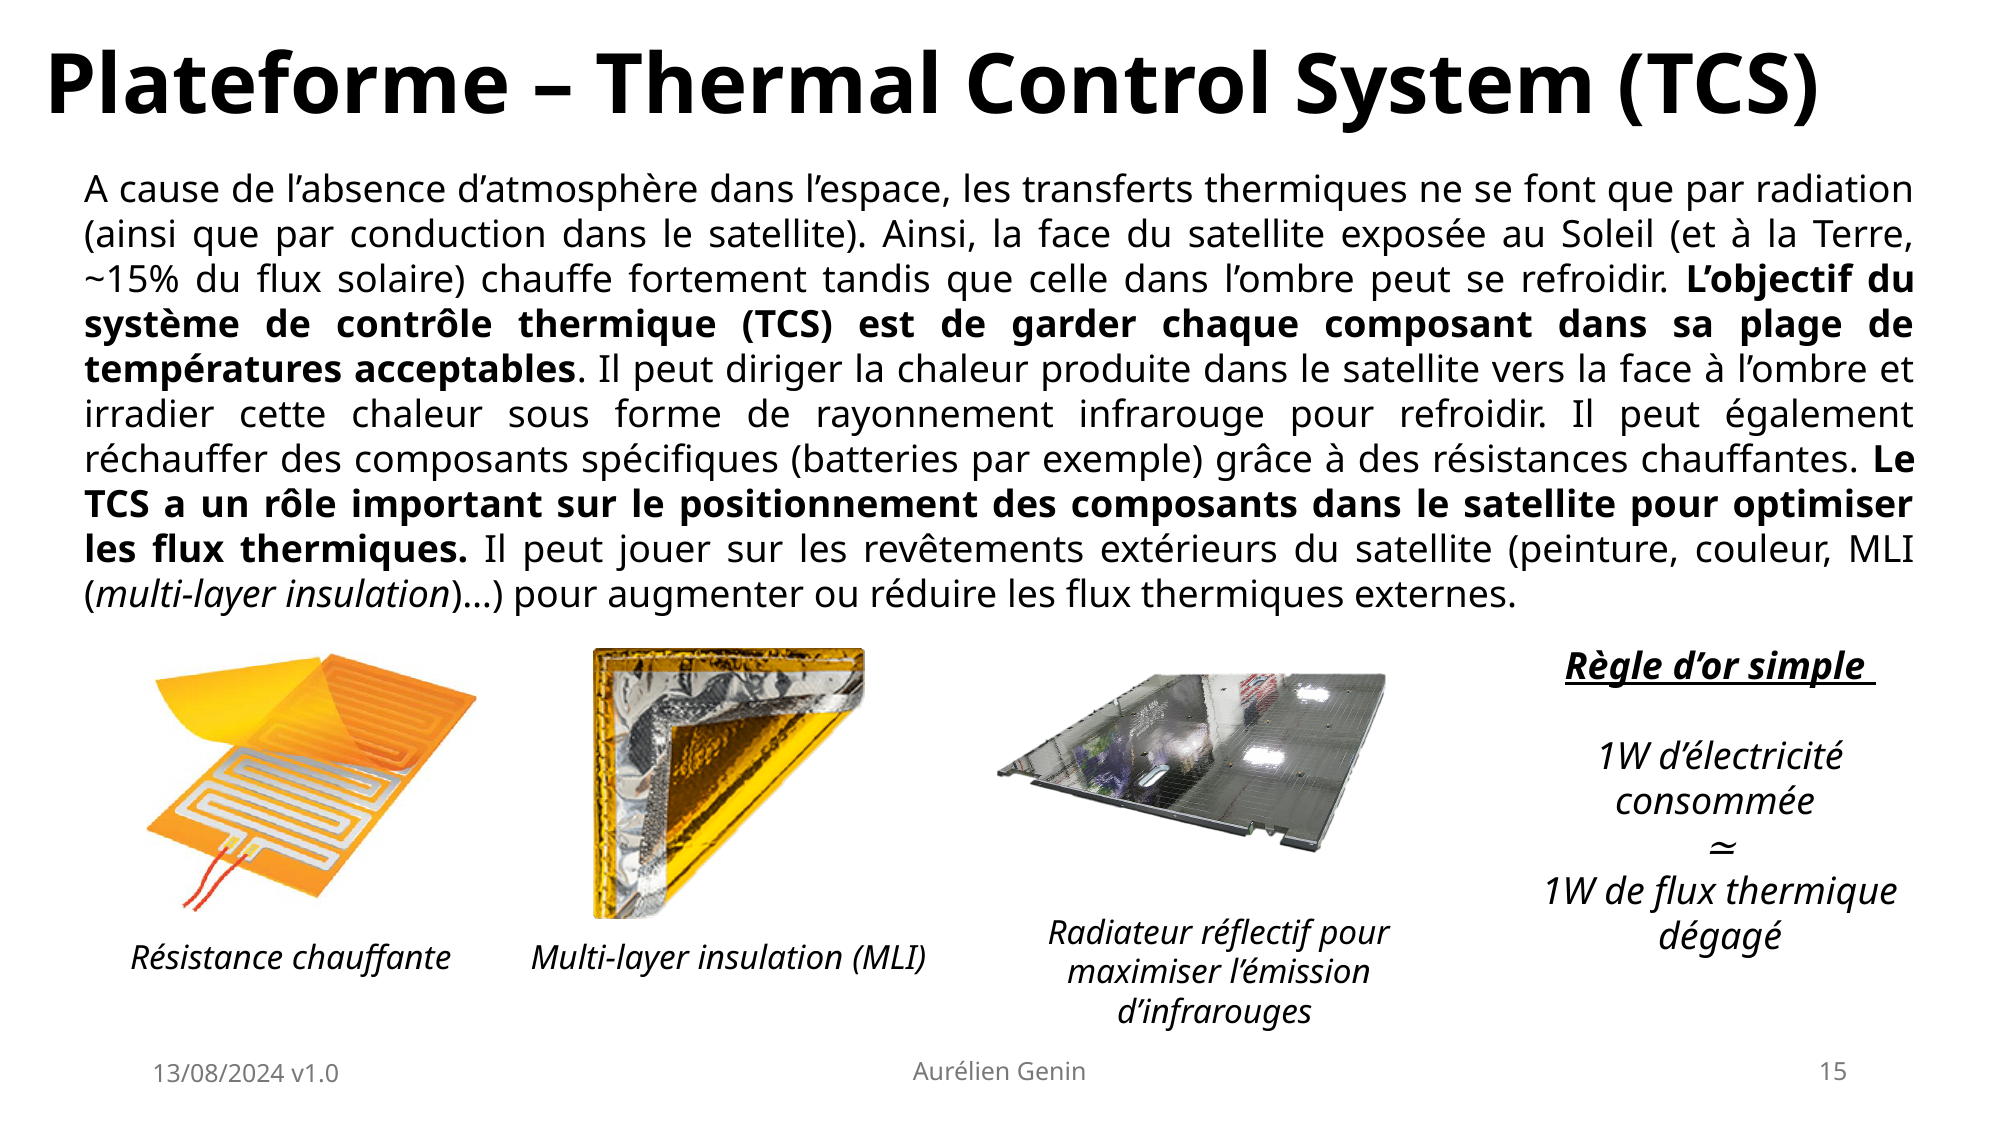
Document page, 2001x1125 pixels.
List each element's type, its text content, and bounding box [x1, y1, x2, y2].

text_box Règle d’or simple 1W d’électricité consommée ≃ 1W de flux thermique dégagé [1476, 634, 1964, 965]
text_box A cause de l’absence d’atmosphère dans l’espace, les transferts thermiques ne se font que par radiation (ainsi que par conduction dans le satellite). Ainsi, la face du satellite exposée au Soleil (et à la Terre, ~15% du flux solaire) chauffe fortement tandis que celle dans l’ombre peut se refroidir. L’objectif du système de contrôle thermique (TCS) est de garder chaque composant dans sa plage de températures acceptables. Il peut diriger la chaleur produite dans le satellite vers la face à l’ombre et irradier cette chaleur sous forme de rayonnement infrarouge pour refroidir. Il peut également réchauffer des composants spécifiques (batteries par exemple) grâce à des résistances chauffantes. Le TCS a un rôle important sur le positionnement des composants dans le satellite pour optimiser les flux thermiques. Il peut jouer sur les revêtements extérieurs du satellite (peinture, couleur, MLI (multi-layer insulation)…) pour augmenter ou réduire les flux thermiques externes. [69, 157, 1931, 623]
text_box Radiateur réflectif pour maximiser l’émission d’infrarouges [970, 903, 1468, 1038]
slide_number 15 [1412, 1042, 1863, 1103]
picture [141, 648, 489, 920]
picture [593, 647, 865, 920]
footer Aurélien Genin [662, 1042, 1338, 1103]
text_box Résistance chauffante [41, 929, 480, 984]
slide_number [137, 1042, 588, 1103]
text_box Multi-layer insulation (MLI) [480, 929, 970, 984]
picture [948, 624, 1435, 898]
text_box Plateforme – Thermal Control System (TCS) [30, 22, 2000, 138]
